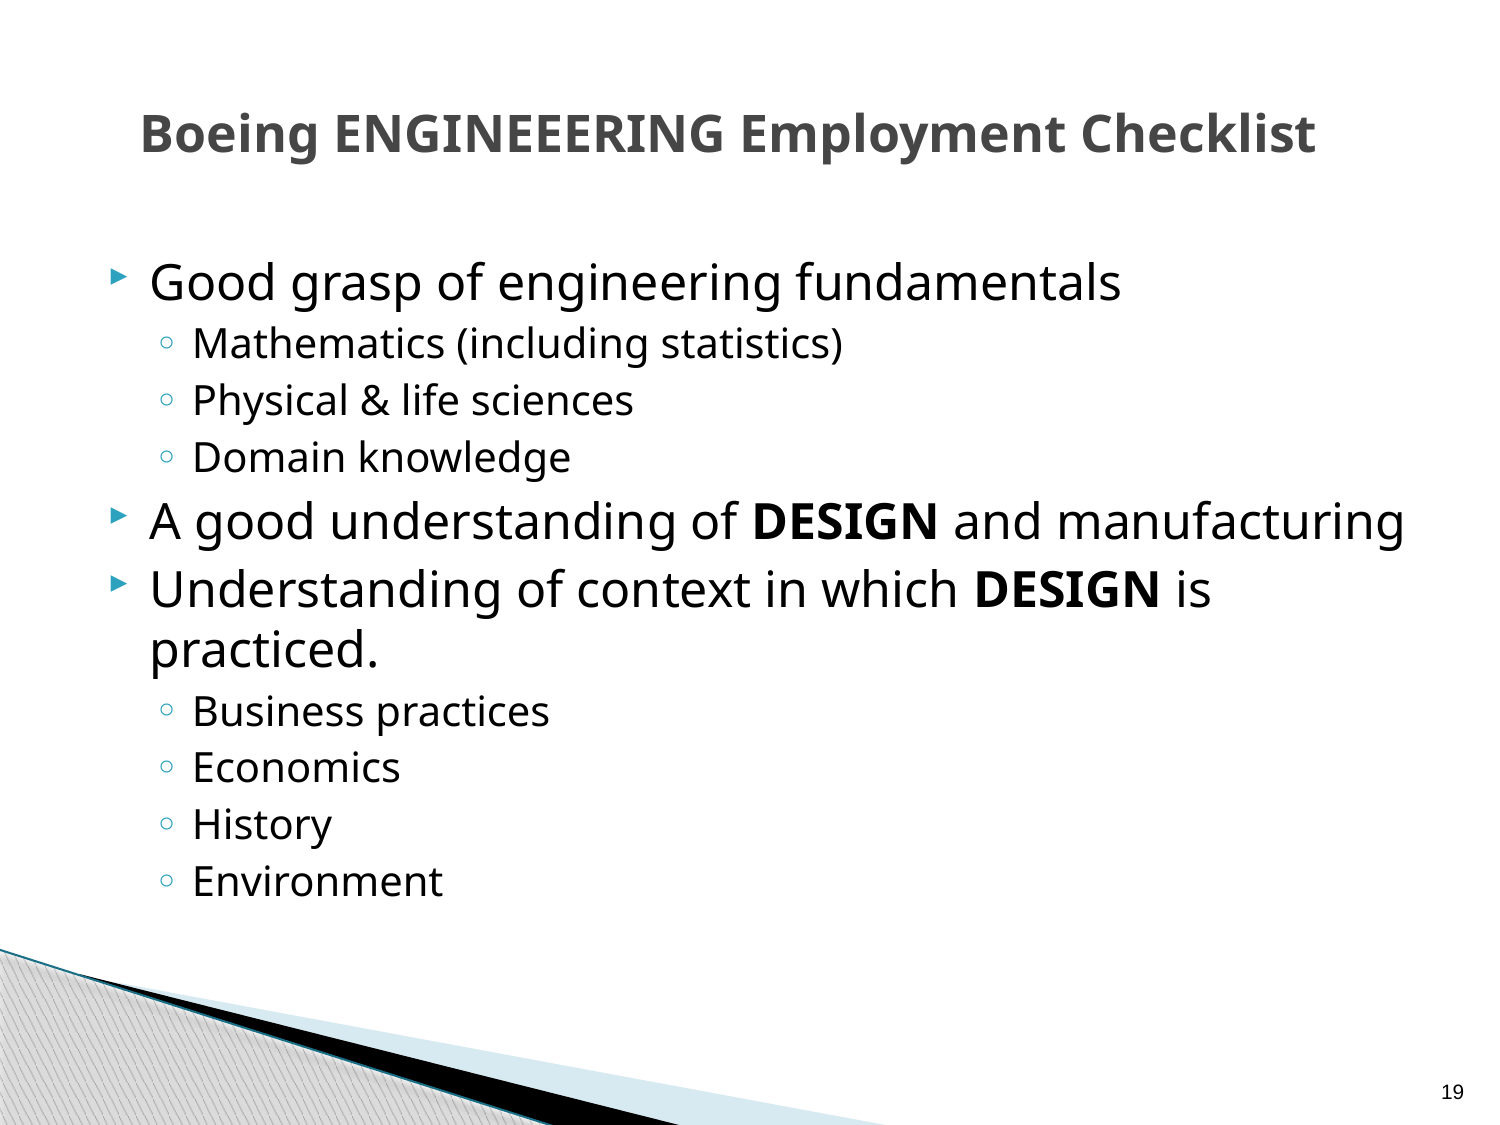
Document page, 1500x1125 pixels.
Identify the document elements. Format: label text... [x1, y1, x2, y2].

title Boeing ENGINEEERING Employment Checklist [125, 75, 1425, 188]
slide_number 19 [1418, 1051, 1479, 1112]
list Good grasp of engineering fundamentals Mathematics (including statistics) Physical & life sciences Domain knowledge A good understanding of DESIGN and manufacturing Understanding of context in which DESIGN is practiced. Business practices Economics History Environment [74, 242, 1426, 986]
